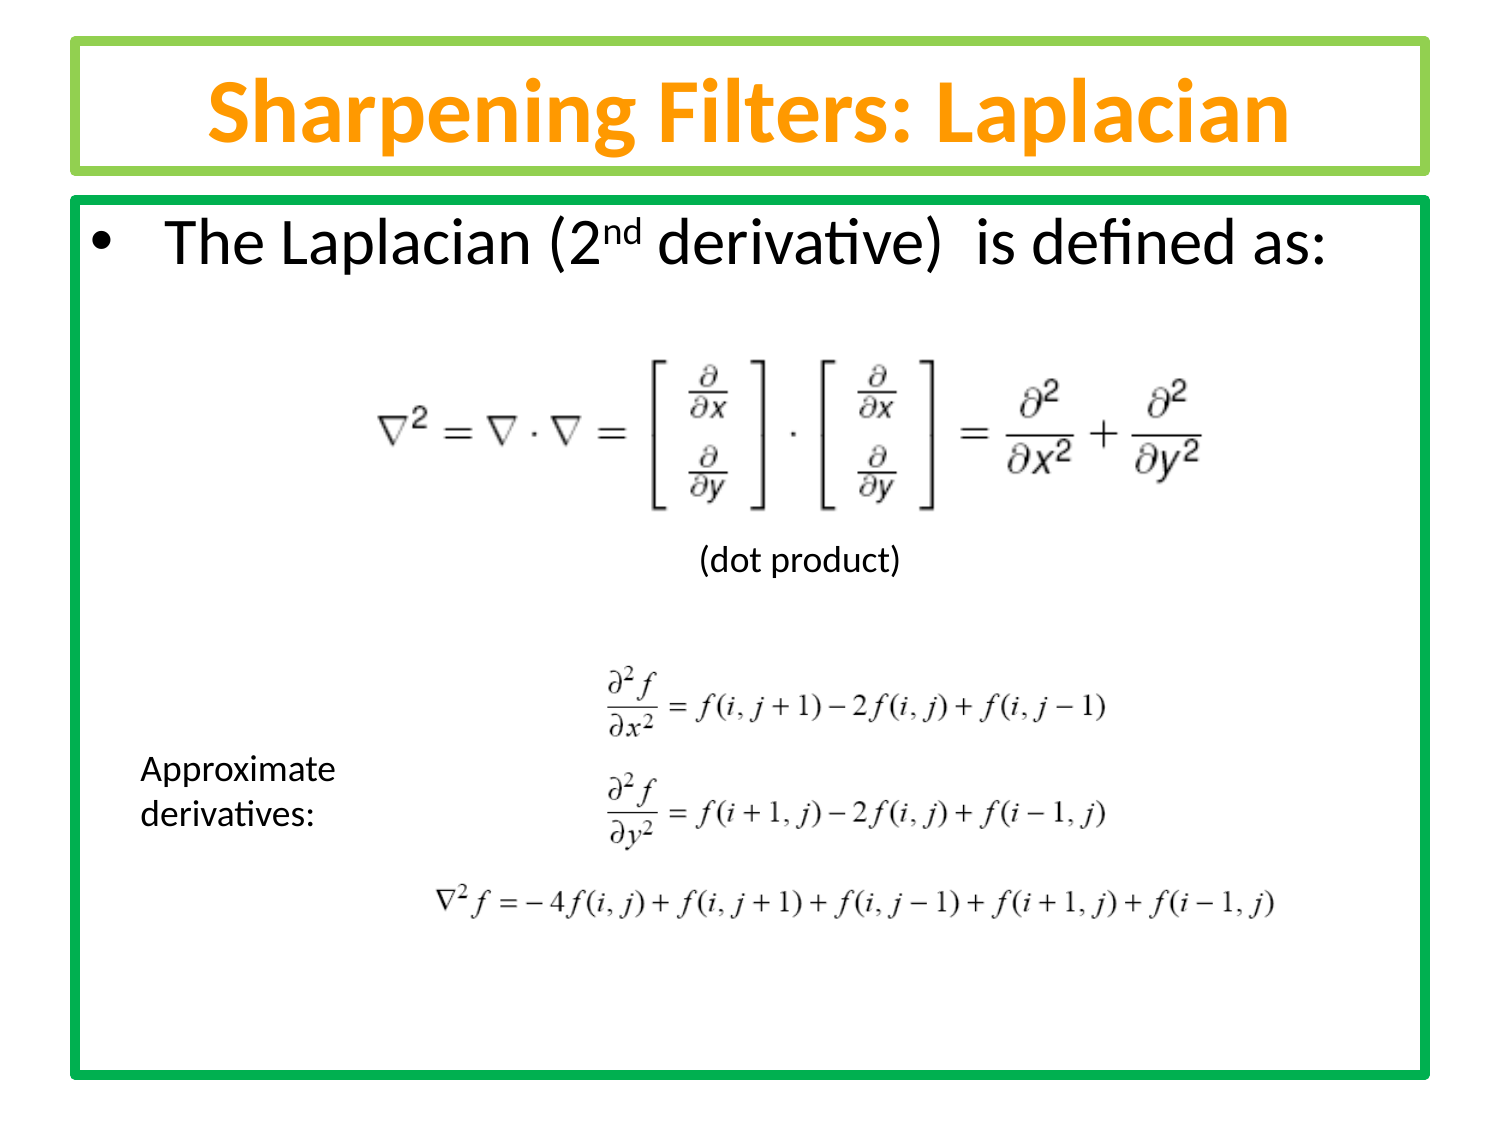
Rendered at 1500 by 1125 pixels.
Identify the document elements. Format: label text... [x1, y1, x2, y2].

picture [240, 324, 1266, 532]
text_box Sharpening Filters: Laplacian [75, 41, 1425, 171]
text_box (dot product) [684, 541, 917, 588]
text_box The Laplacian (2nd derivative) is defined as: [75, 199, 1425, 1075]
picture [402, 659, 1326, 950]
text_box Approximate derivatives: [125, 736, 352, 842]
